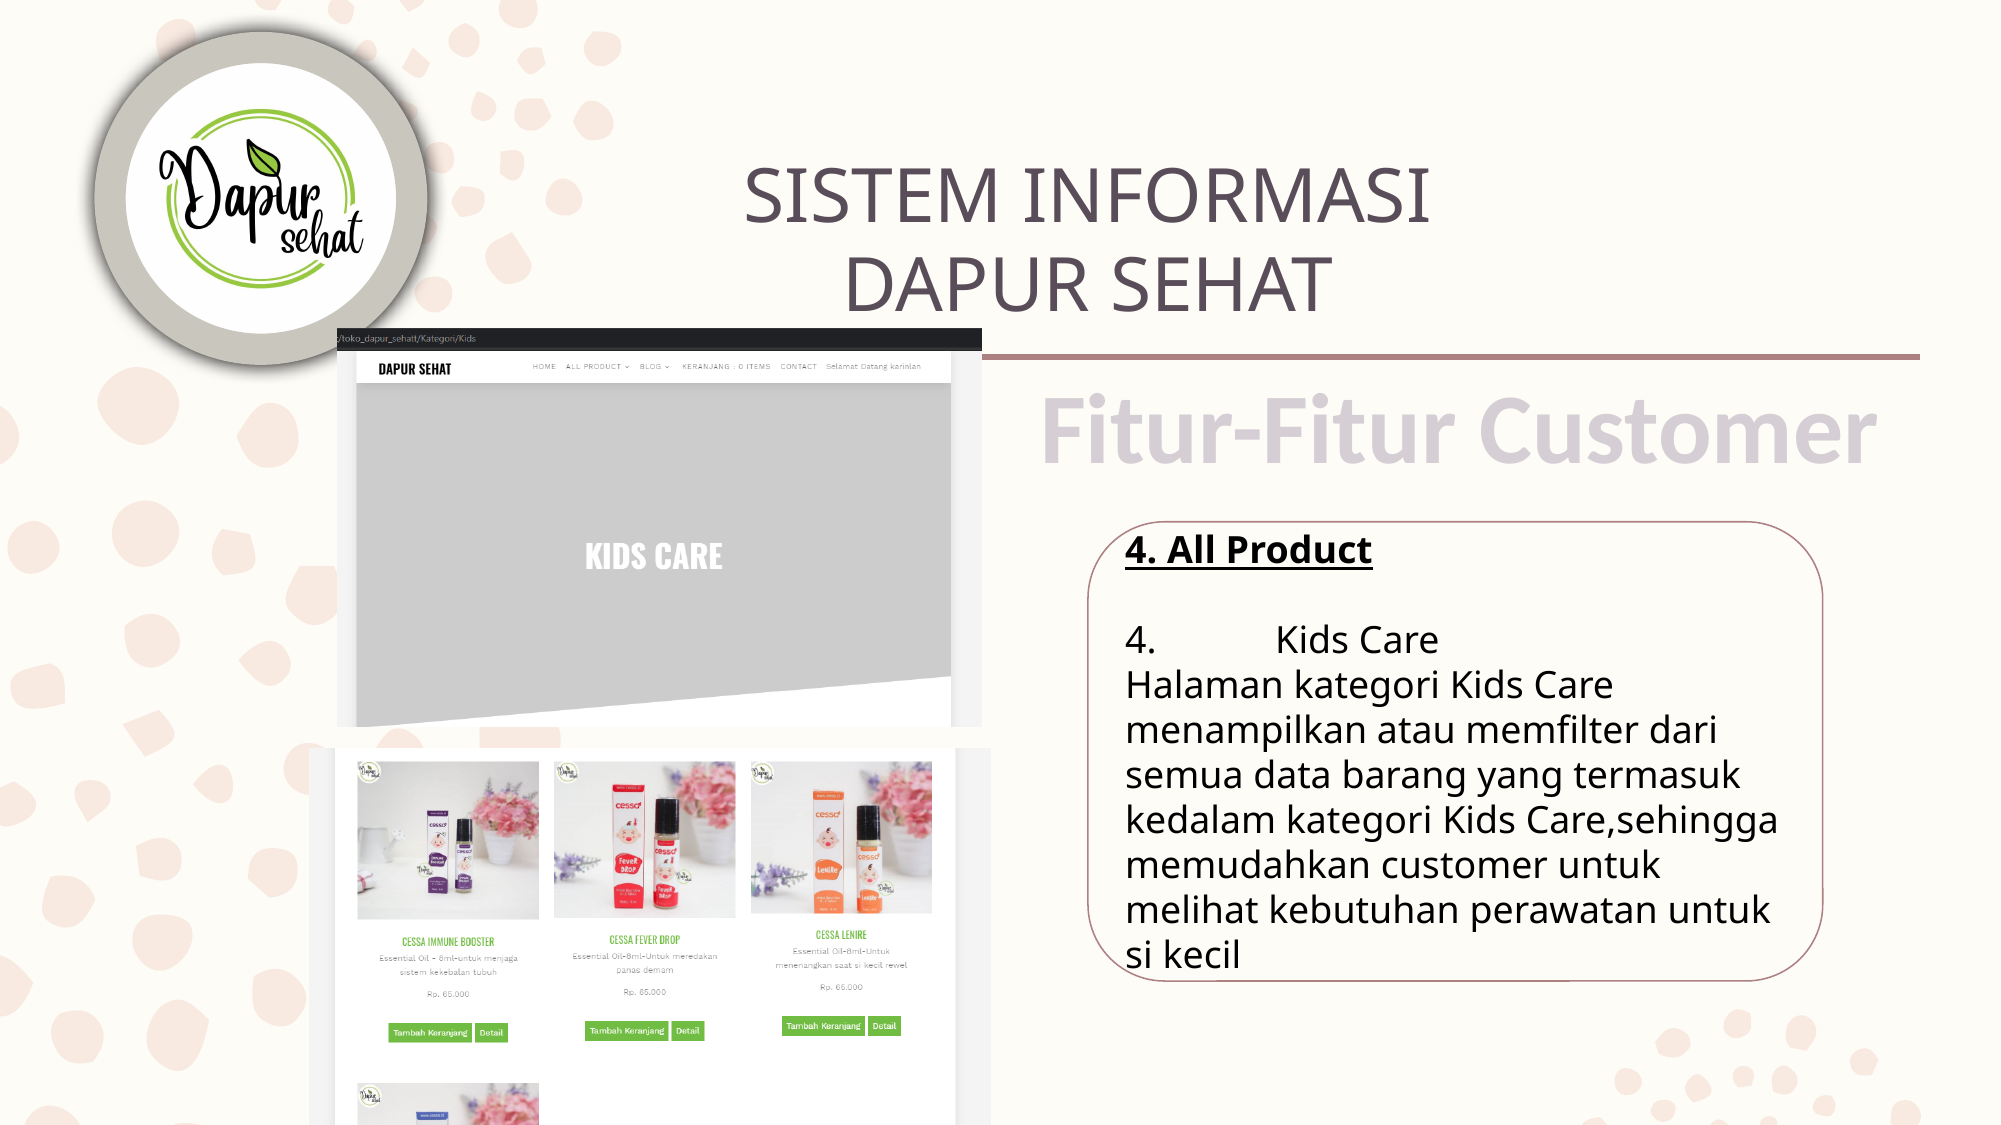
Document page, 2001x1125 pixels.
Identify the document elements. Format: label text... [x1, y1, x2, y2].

picture [109, 47, 983, 728]
title SISTEM INFORMASI DAPUR SEHAT [412, 143, 1818, 356]
text_box 4. All Product 4. Kids Care Halaman kategori Kids Care menampilkan atau memfilter dari semua data barang yang termasuk kedalam kategori Kids Care,sehingga memudahkan customer untuk melihat kebutuhan perawatan untuk si kecil [1087, 521, 1823, 982]
text_box Fitur-Fitur Customer [983, 356, 1954, 491]
list [481, 491, 1920, 999]
picture [309, 748, 992, 1125]
